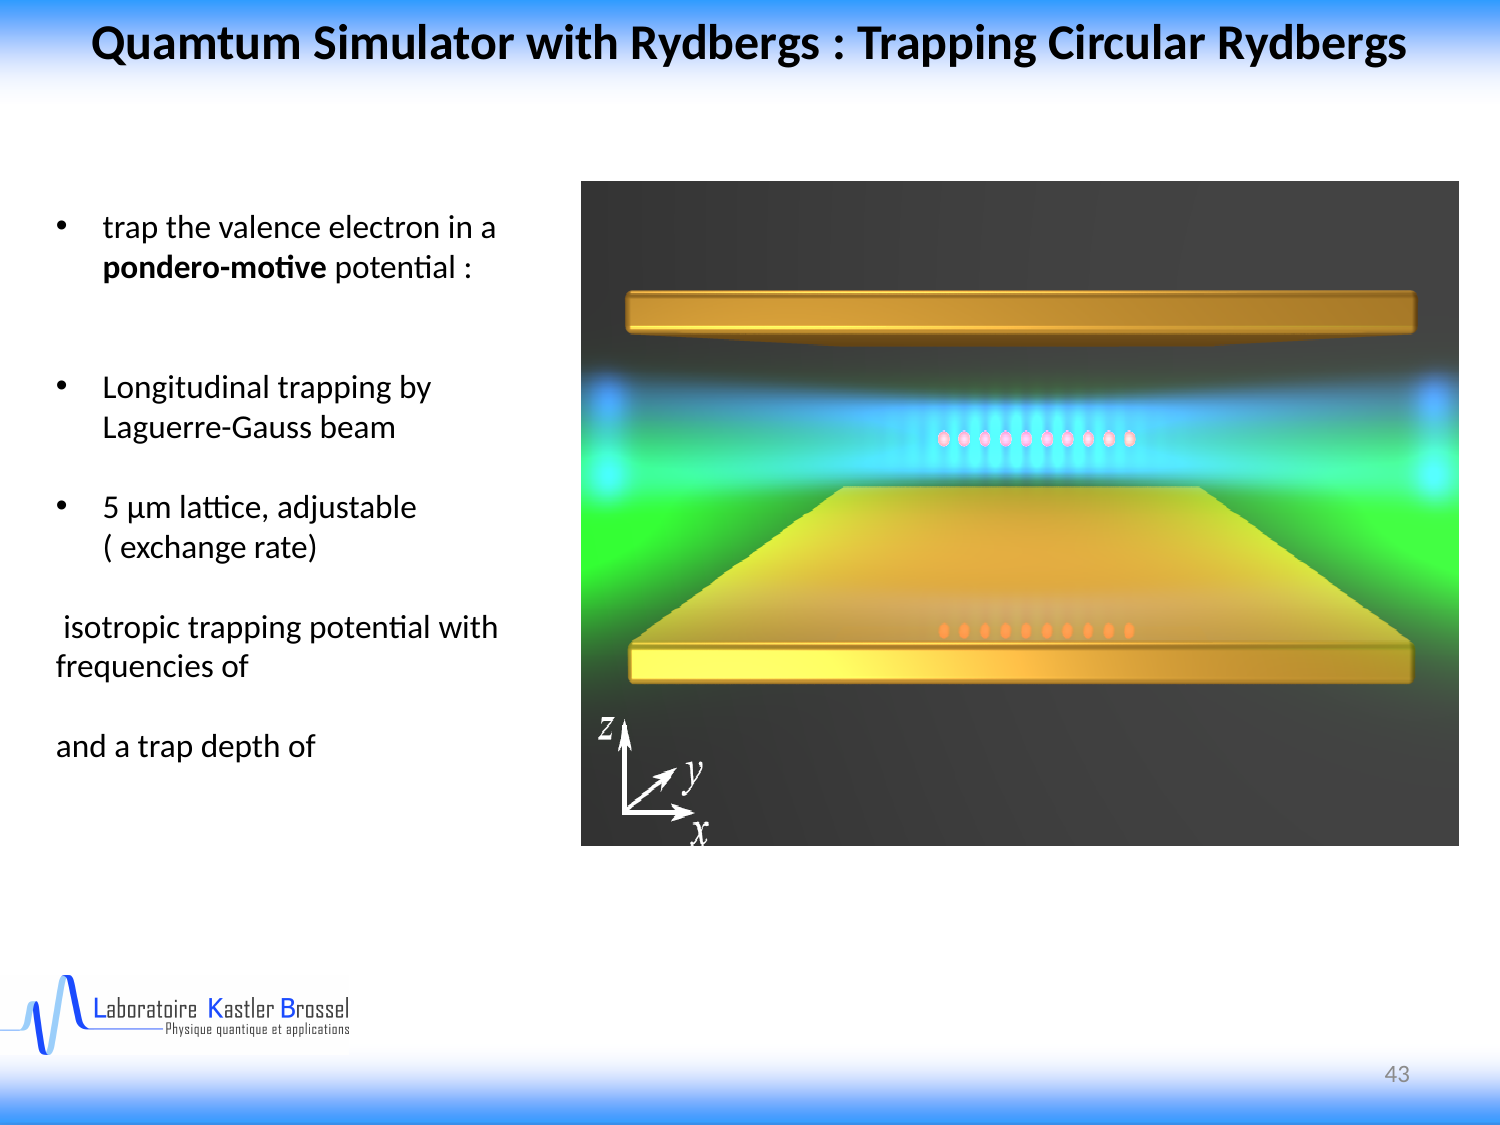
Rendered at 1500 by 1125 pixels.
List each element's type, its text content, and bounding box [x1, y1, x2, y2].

title Quamtum Simulator with Rydbergs : Trapping Circular Rydbergs [0, 0, 1500, 79]
slide_number 43 [1074, 1042, 1425, 1103]
picture [0, 79, 1500, 1125]
